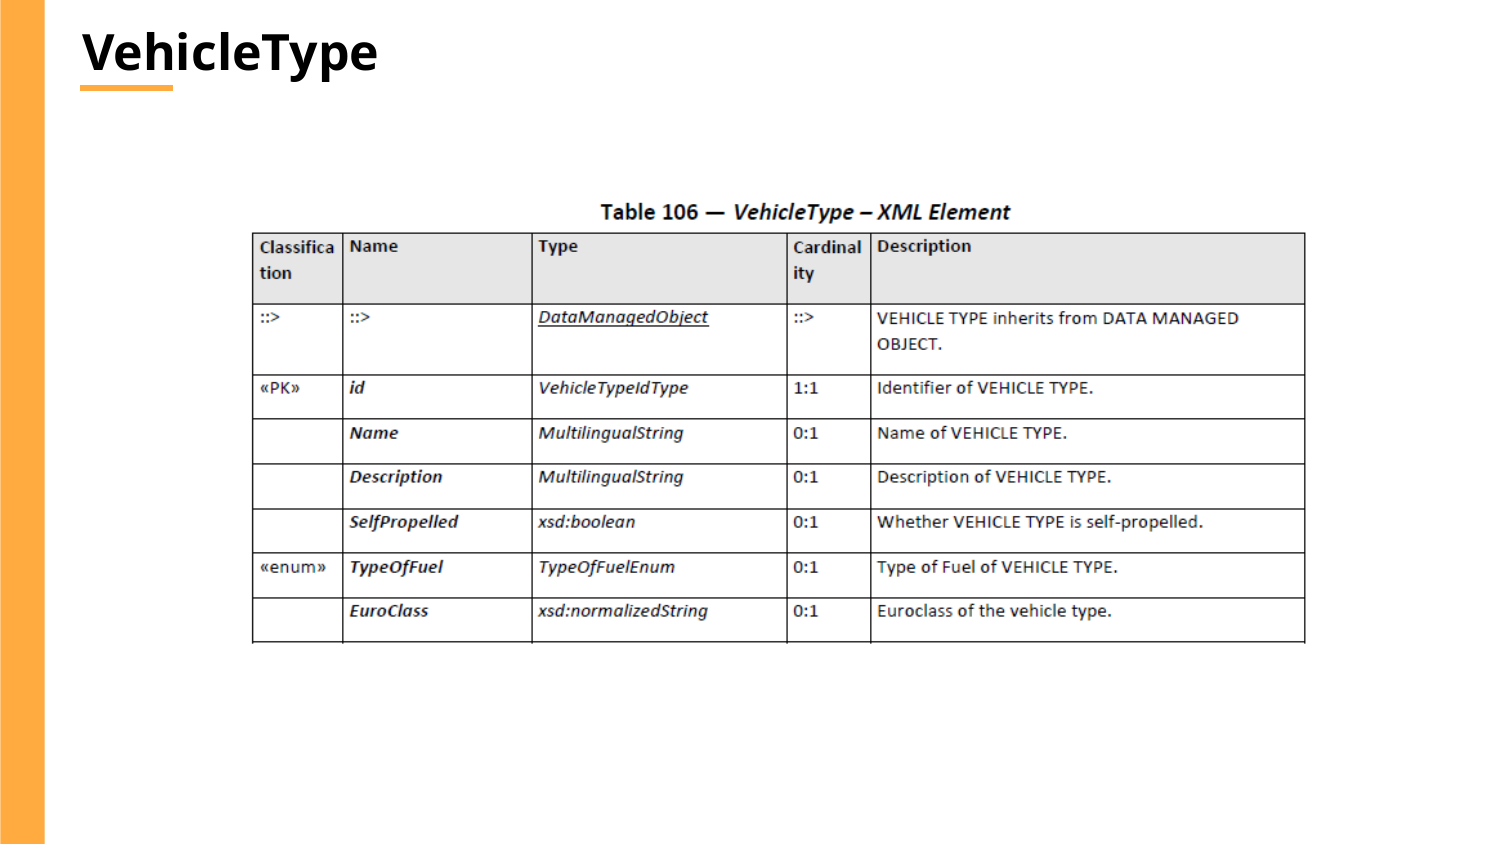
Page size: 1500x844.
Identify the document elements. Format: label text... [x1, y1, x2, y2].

picture [246, 194, 1312, 650]
text_box [0, 0, 45, 844]
text_box VehicleType [67, 5, 1231, 78]
